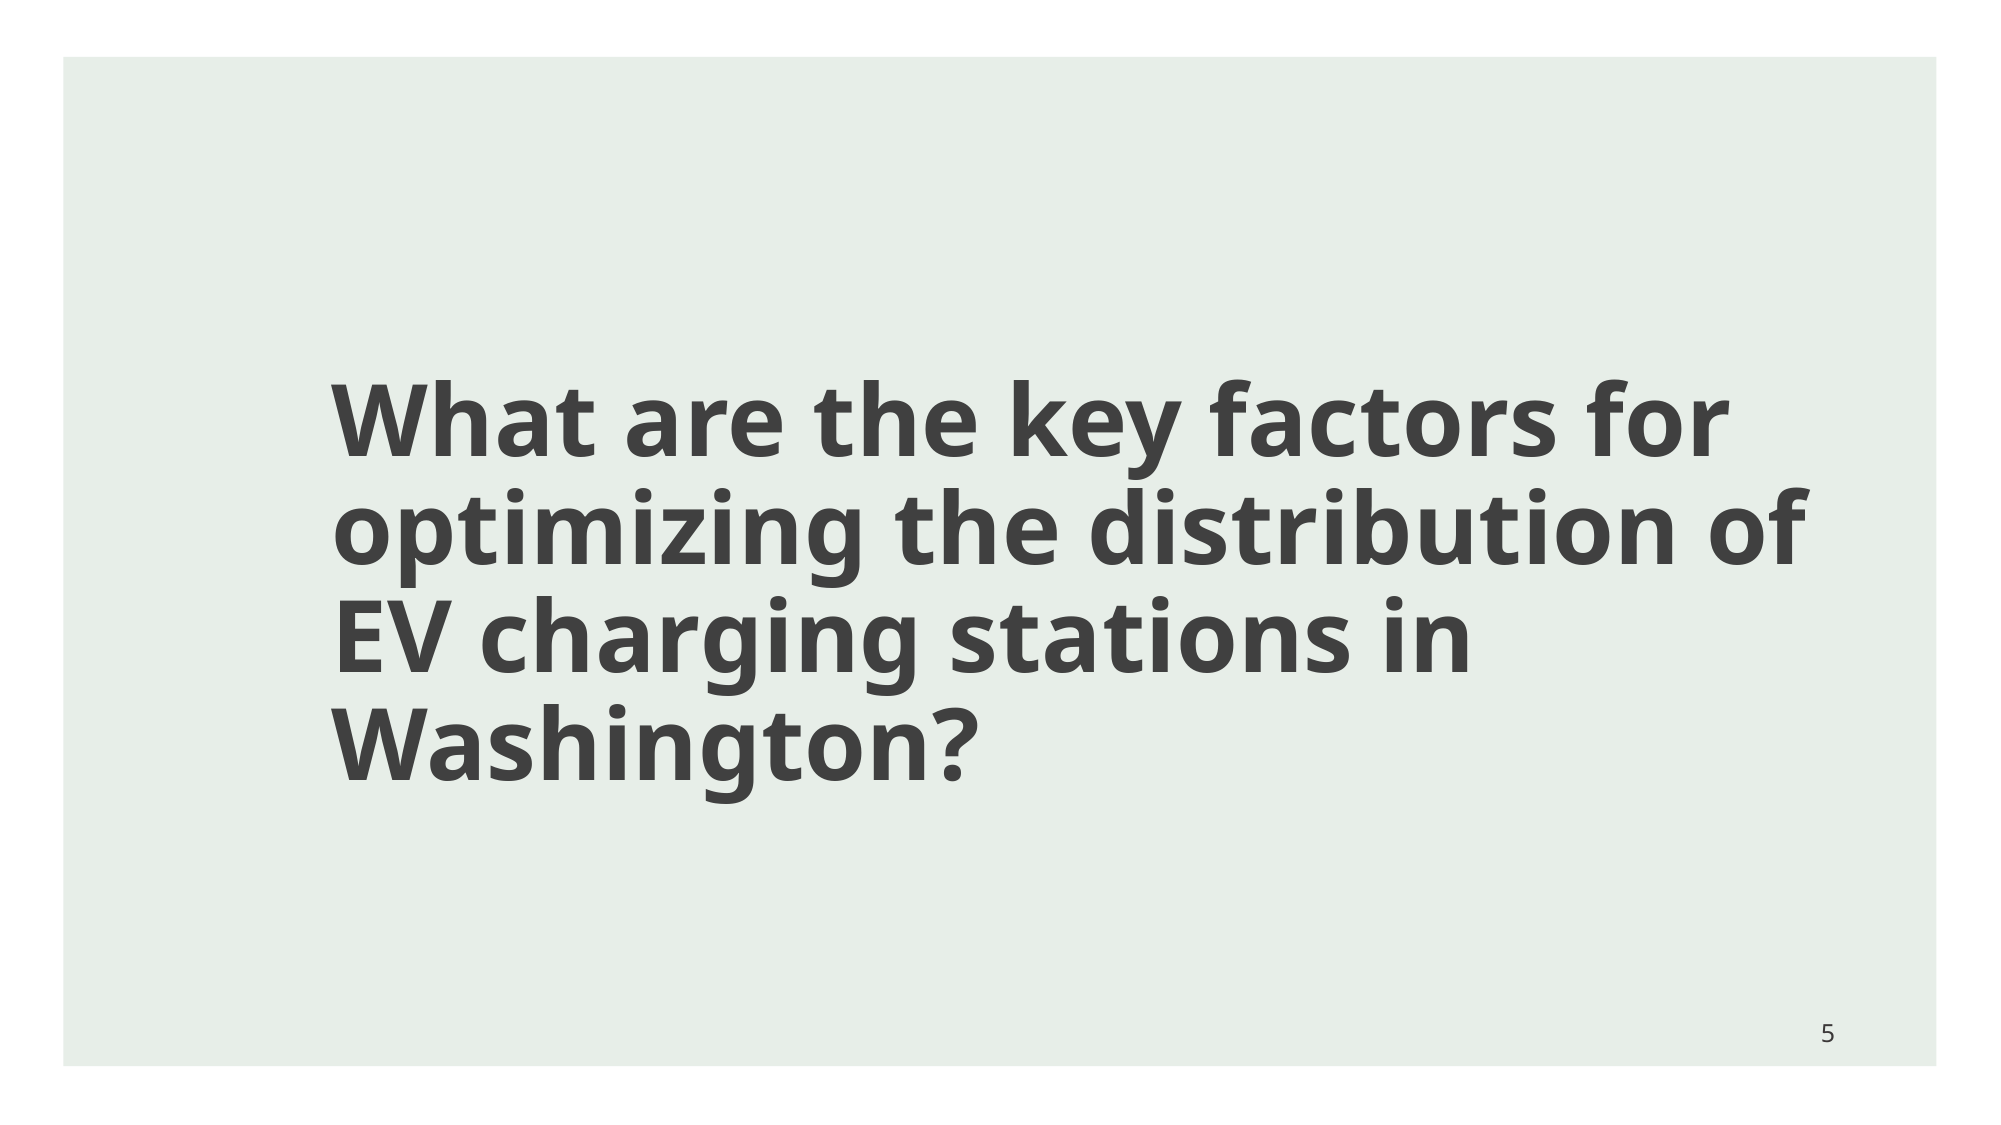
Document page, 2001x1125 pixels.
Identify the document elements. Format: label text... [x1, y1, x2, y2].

slide_number 5 [1400, 1004, 1850, 1064]
title What are the key factors for optimizing the distribution of EV charging stations in Washington? [316, 120, 1890, 945]
